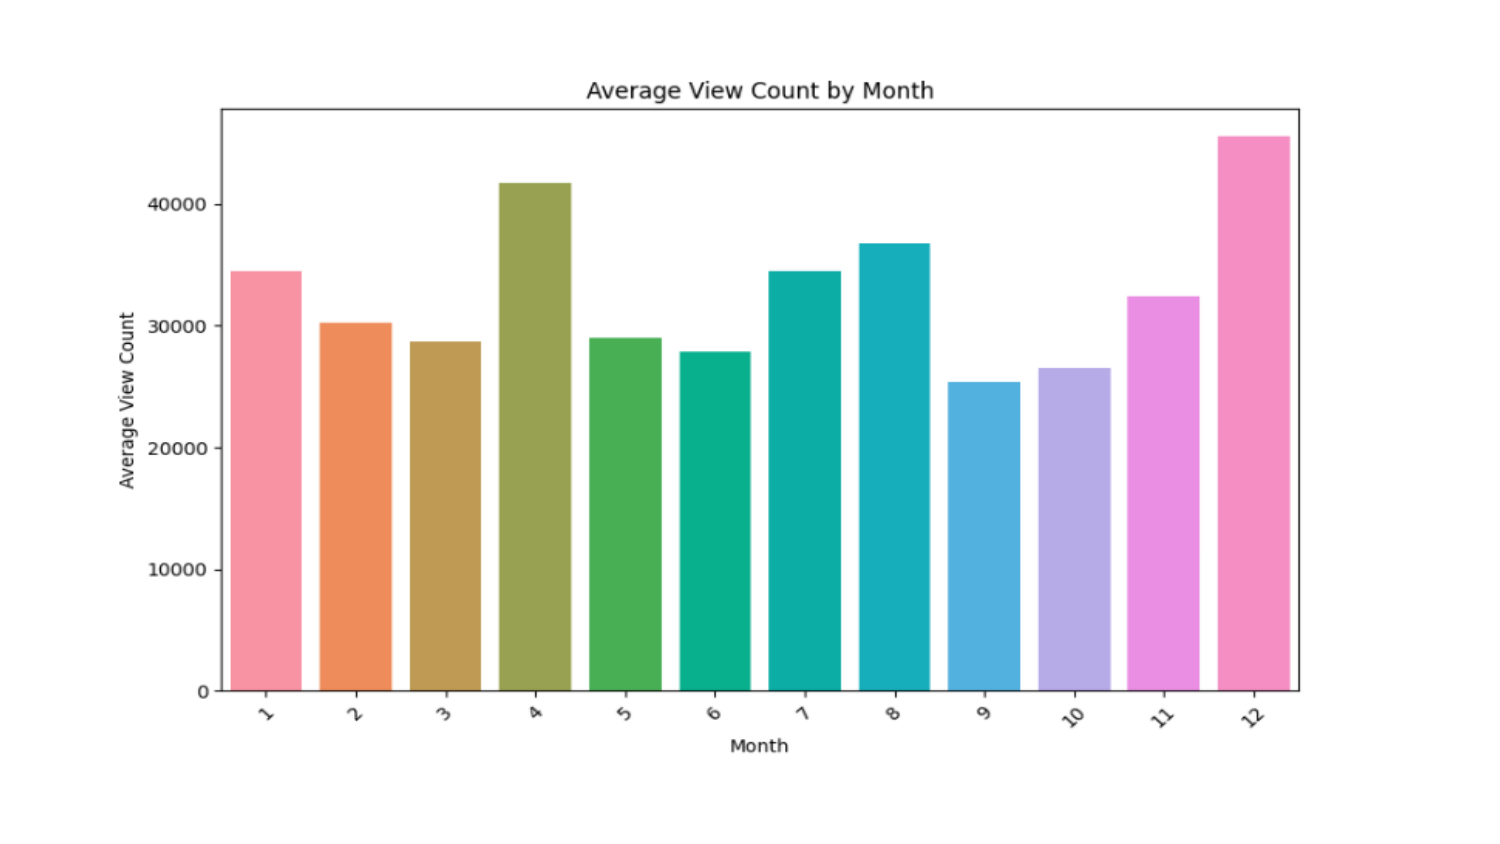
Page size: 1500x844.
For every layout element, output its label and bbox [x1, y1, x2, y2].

picture [77, 53, 1328, 774]
